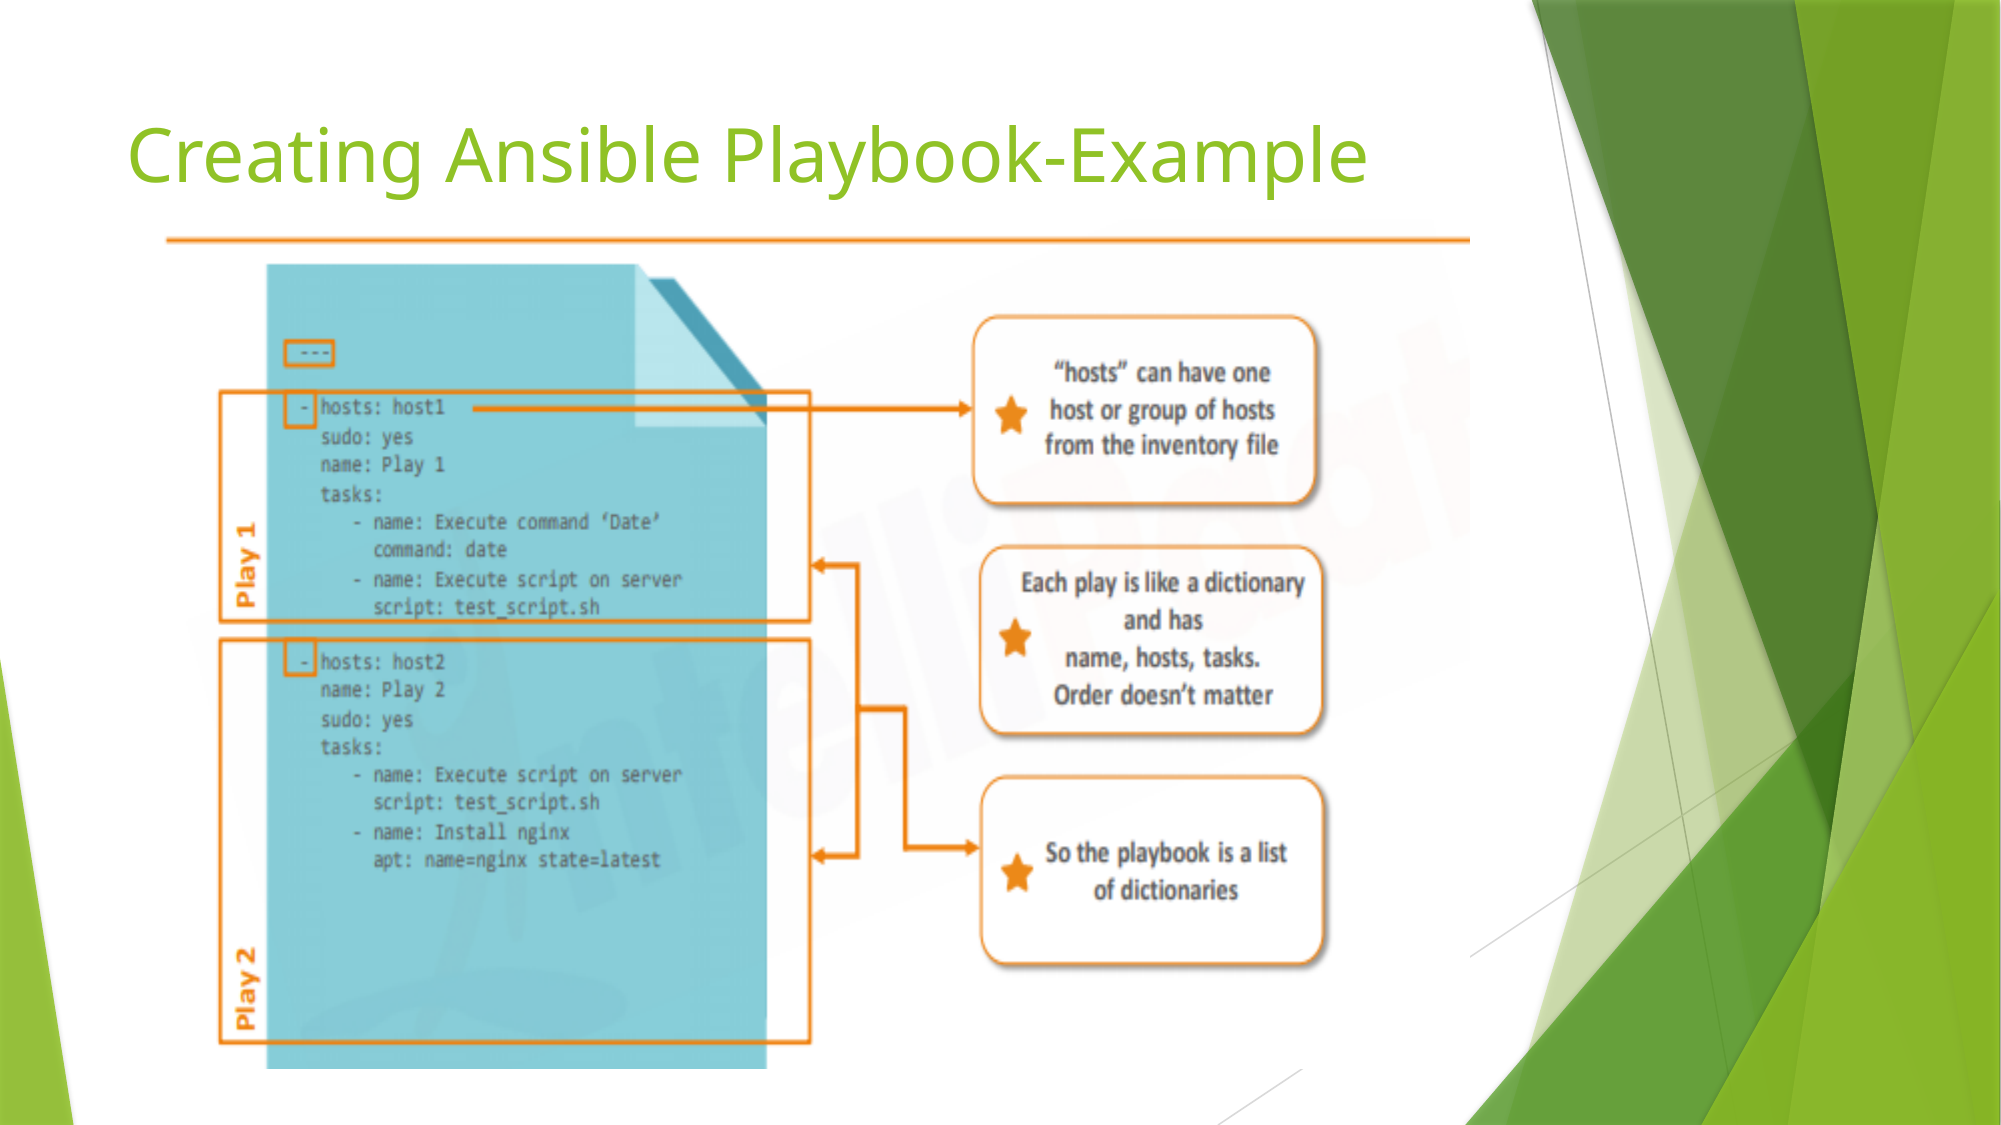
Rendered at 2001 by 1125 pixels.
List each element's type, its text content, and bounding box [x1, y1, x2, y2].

title Creating Ansible Playbook-Example [111, 99, 1522, 317]
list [149, 218, 1471, 1069]
